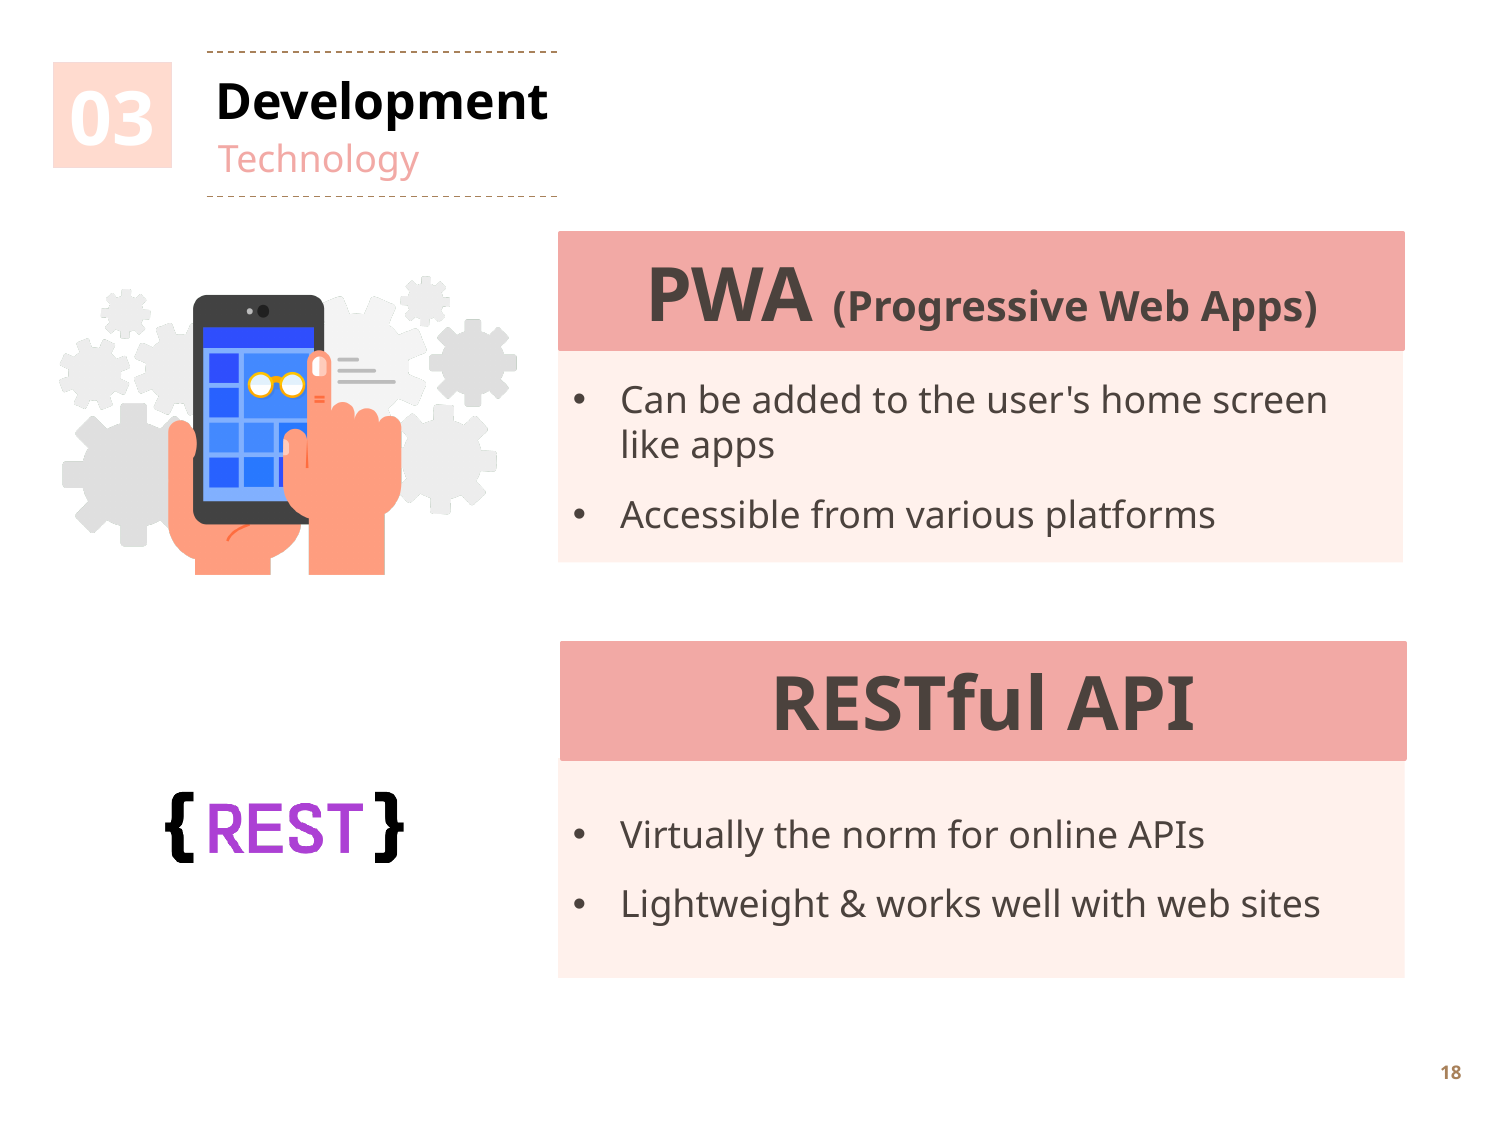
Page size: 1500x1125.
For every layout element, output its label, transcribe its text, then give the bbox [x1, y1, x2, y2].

text_box Virtually the norm for online APIs Lightweight & works well with web sites [556, 756, 1407, 980]
text_box Can be added to the user's home screen like apps Accessible from various platforms [583, 351, 1405, 565]
text_box 03 [53, 62, 172, 168]
text_box Technology [203, 127, 435, 188]
picture [0, 247, 580, 575]
text_box RESTful API [560, 641, 1407, 761]
text_box PWA (Progressive Web Apps) [558, 231, 1405, 351]
picture [137, 718, 431, 939]
text_box Development [200, 62, 565, 137]
slide_number 17 [1126, 1043, 1477, 1103]
